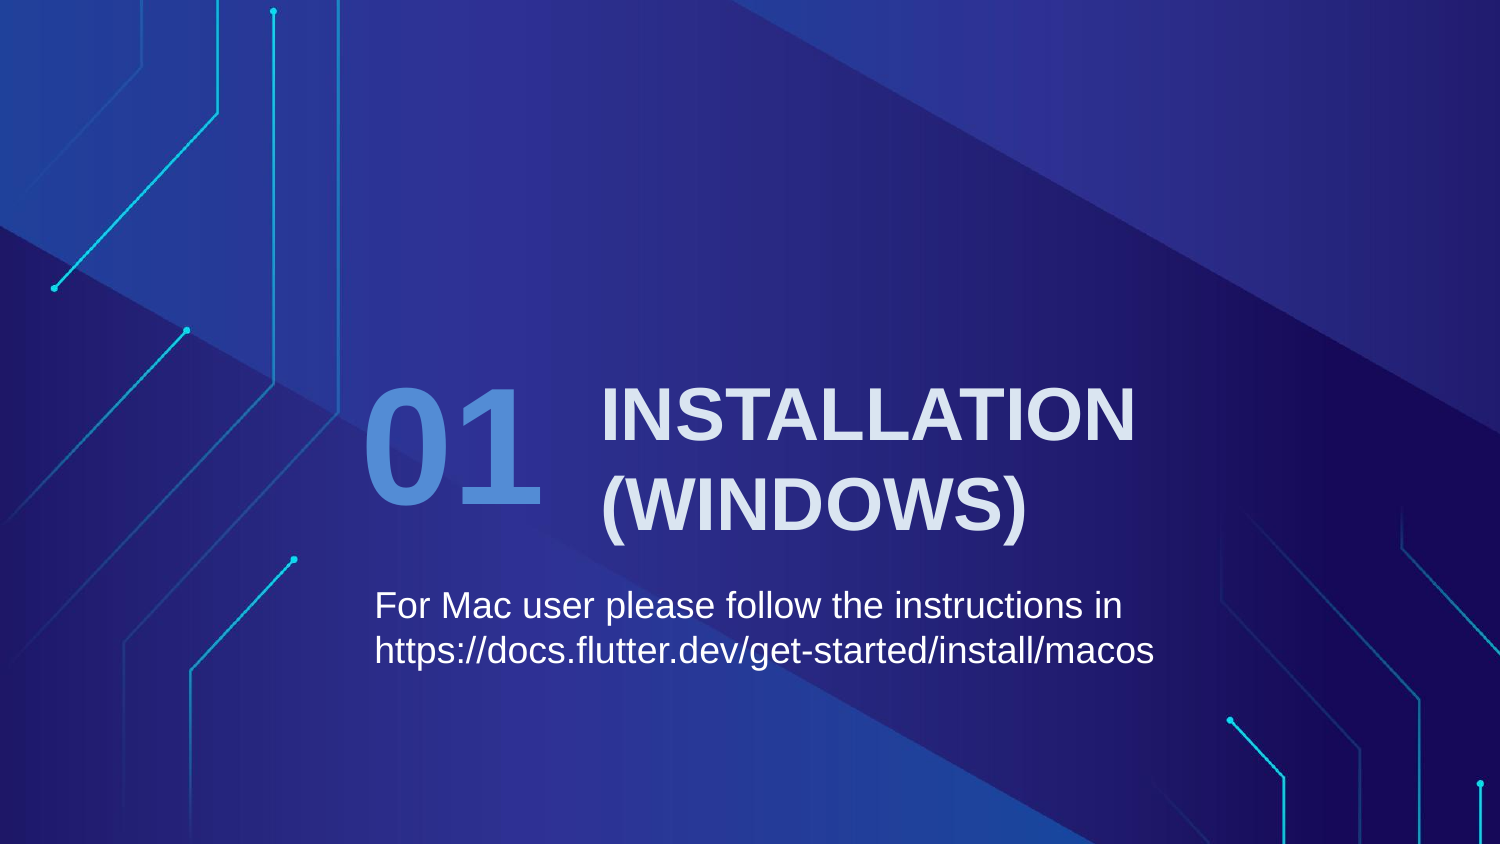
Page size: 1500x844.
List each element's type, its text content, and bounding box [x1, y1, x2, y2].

text_box For Mac user please follow the instructions in https://docs.flutter.dev/get-started/install/macos [359, 573, 1179, 679]
text_box 01 [267, 330, 561, 559]
picture [0, 0, 1500, 844]
title INSTALLATION (WINDOWS) [585, 357, 1475, 482]
